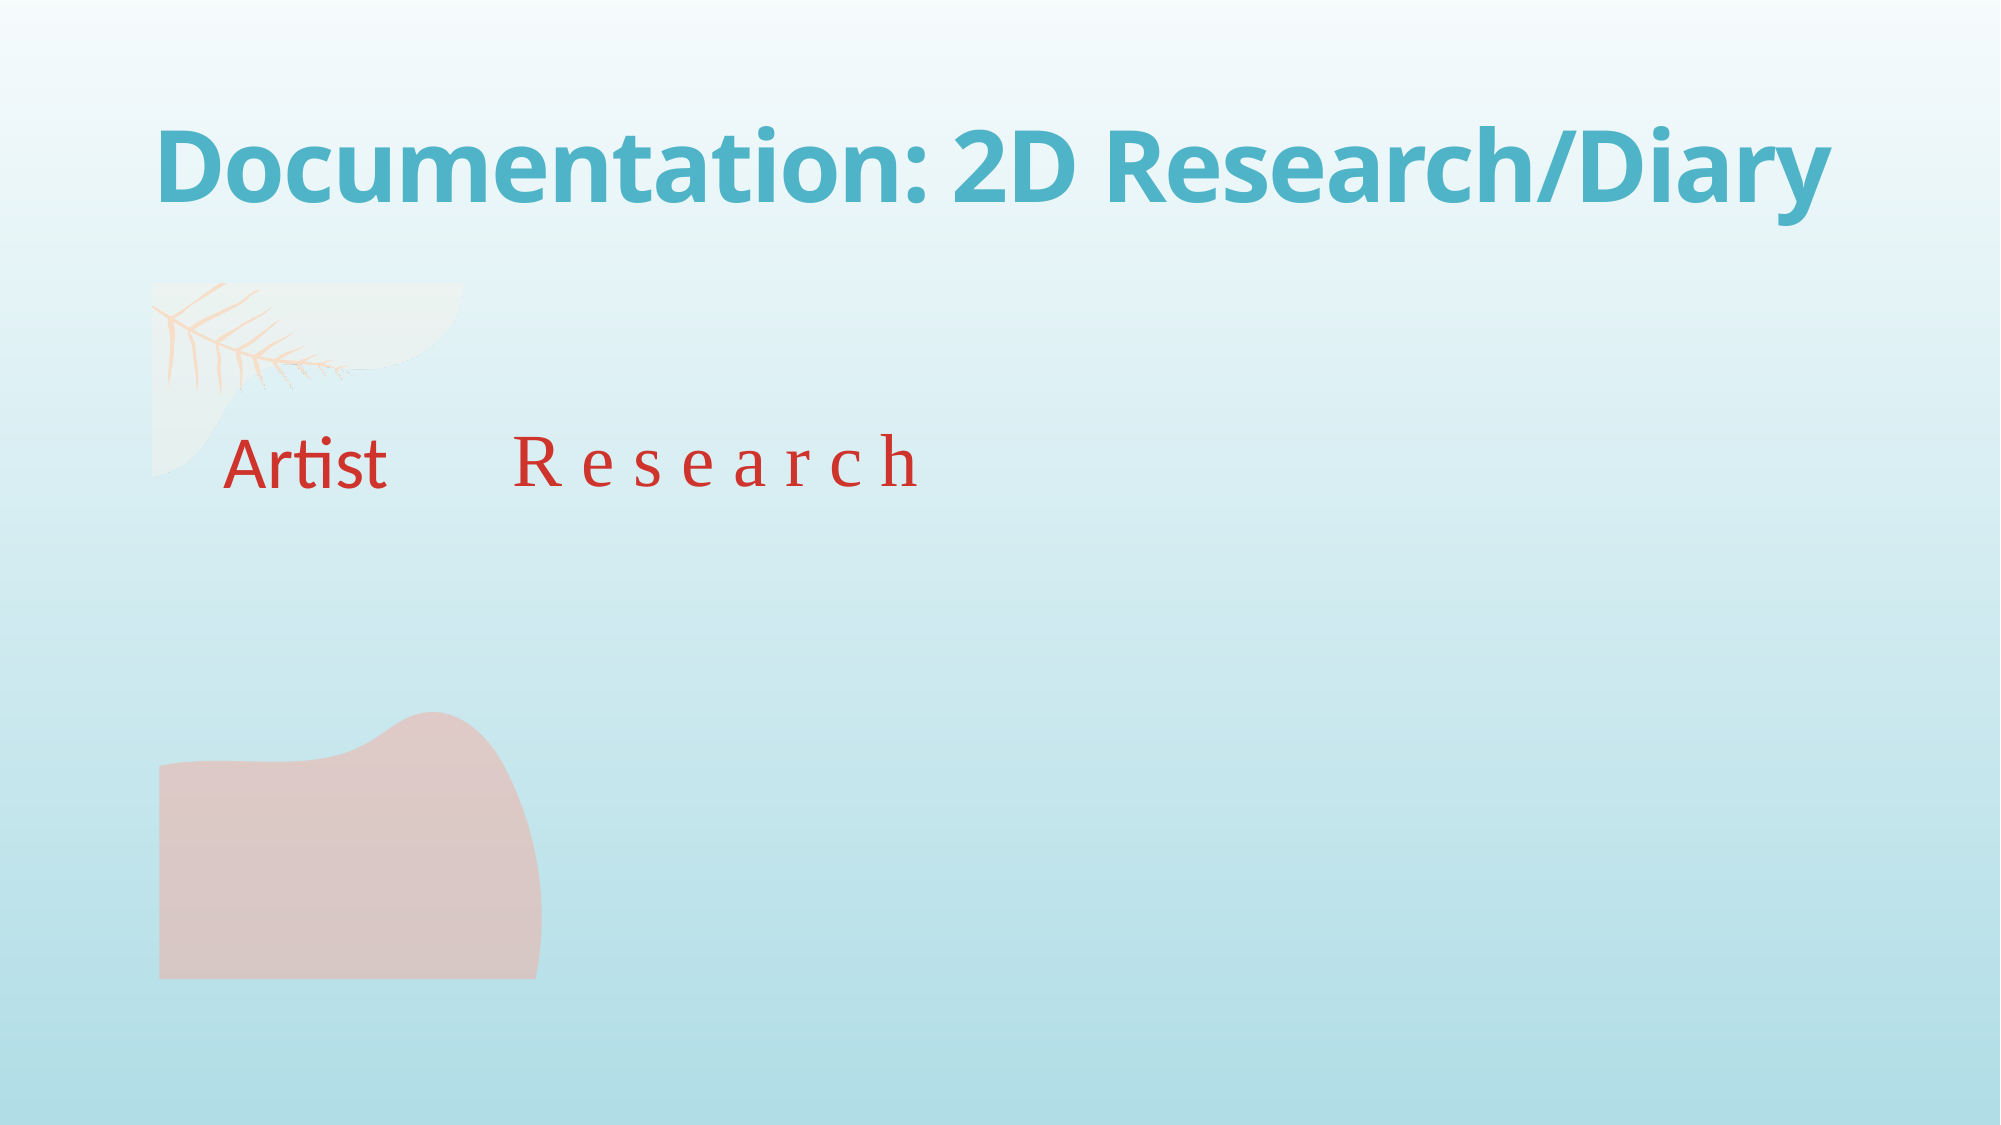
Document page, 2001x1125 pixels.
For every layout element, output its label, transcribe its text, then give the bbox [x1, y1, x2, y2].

title Documentation: 2D Research/Diary [137, 62, 1863, 281]
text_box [152, 214, 938, 980]
